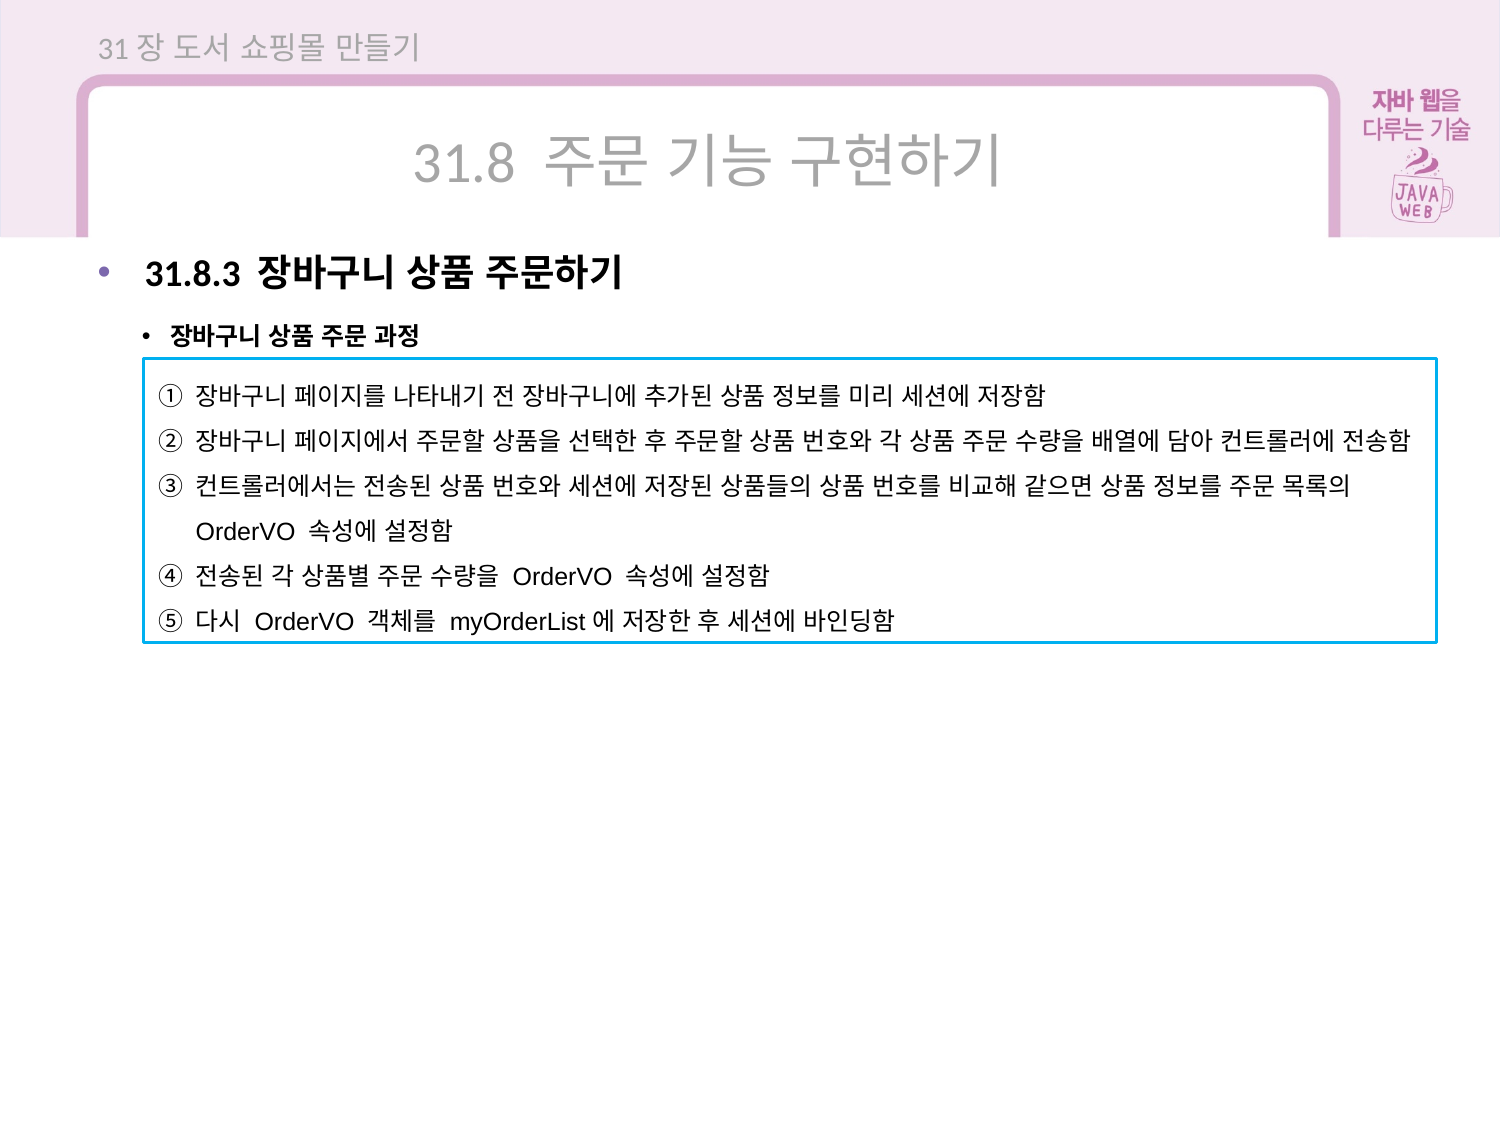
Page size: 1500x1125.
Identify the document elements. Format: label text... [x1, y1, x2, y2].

text_box 31.8 주문 기능 구현하기 [96, 117, 1321, 202]
text_box 31.8.3 장바구니 상품 주문하기 [82, 218, 1402, 302]
text_box 31장 도서 쇼핑몰 만들기 [82, 0, 1133, 74]
text_box 장바구니 상품 주문 과정 [127, 313, 1088, 358]
picture [0, 0, 1500, 1125]
text_box 장바구니 페이지를 나타내기 전 장바구니에 추가된 상품 정보를 미리 세션에 저장함 장바구니 페이지에서 주문할 상품을 선택한 후 주문할 상품 번호와 각 상품 주문 수량을 배열에 담아 컨트롤러에 전송함 컨트롤러에서는 전송된 상품 번호와 세션에 저장된 상품들의 상품 번호를 비교해 같으면 상품 정보를 주문 목록의 OrderVO 속성에 설정함 전송된 각 상품별 주문 수량을 OrderVO 속성에 설정함 다시 OrderVO 객체를 myOrderList에 저장한 후 세션에 바인딩함 [143, 358, 1437, 643]
